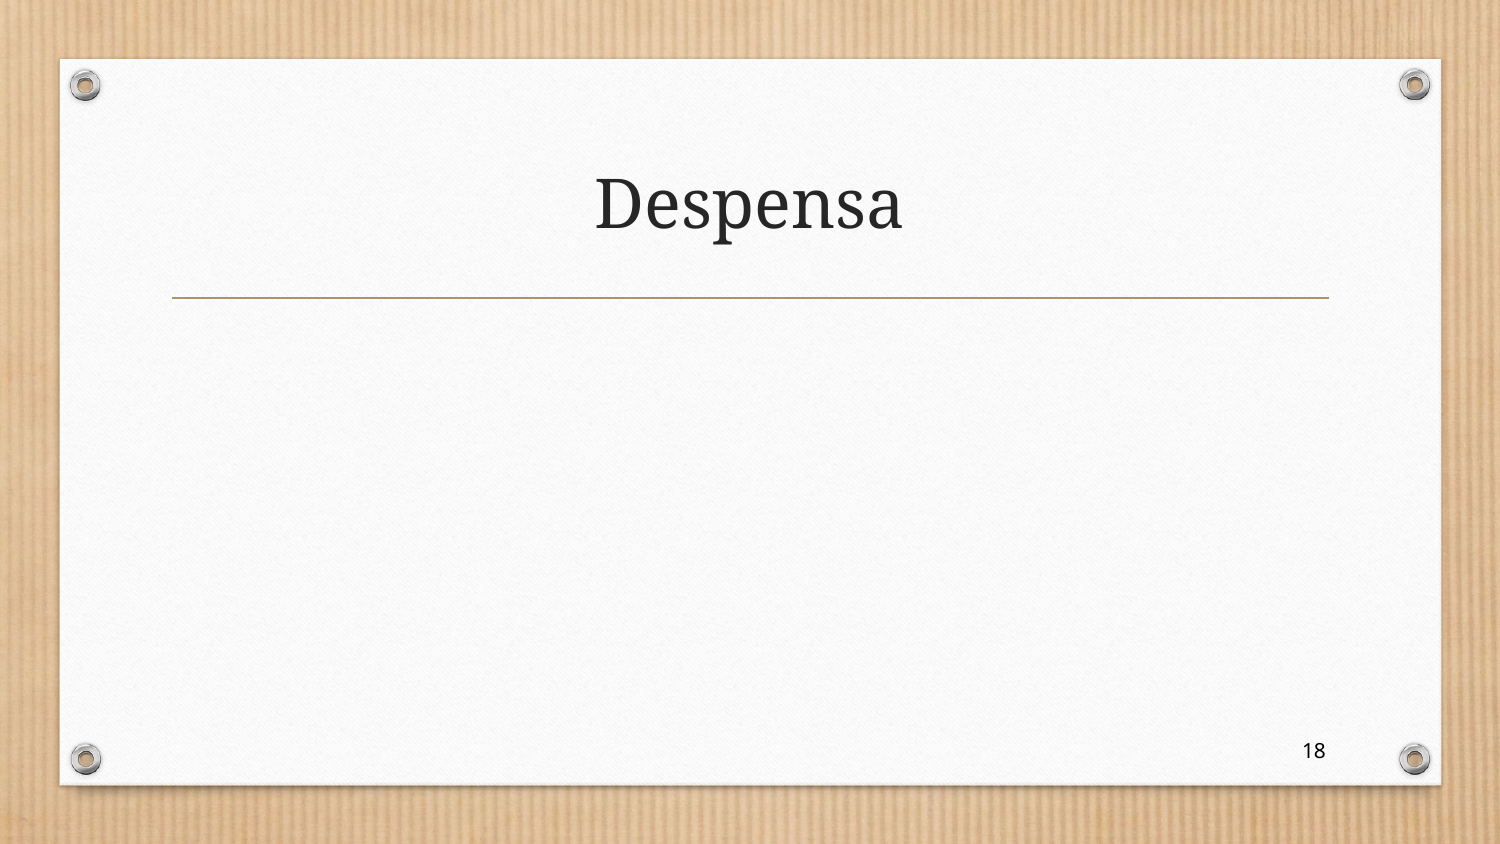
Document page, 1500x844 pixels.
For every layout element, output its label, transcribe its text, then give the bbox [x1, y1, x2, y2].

title Despensa [159, 120, 1341, 282]
slide_number 18 [1273, 734, 1341, 769]
picture [0, 0, 1500, 844]
